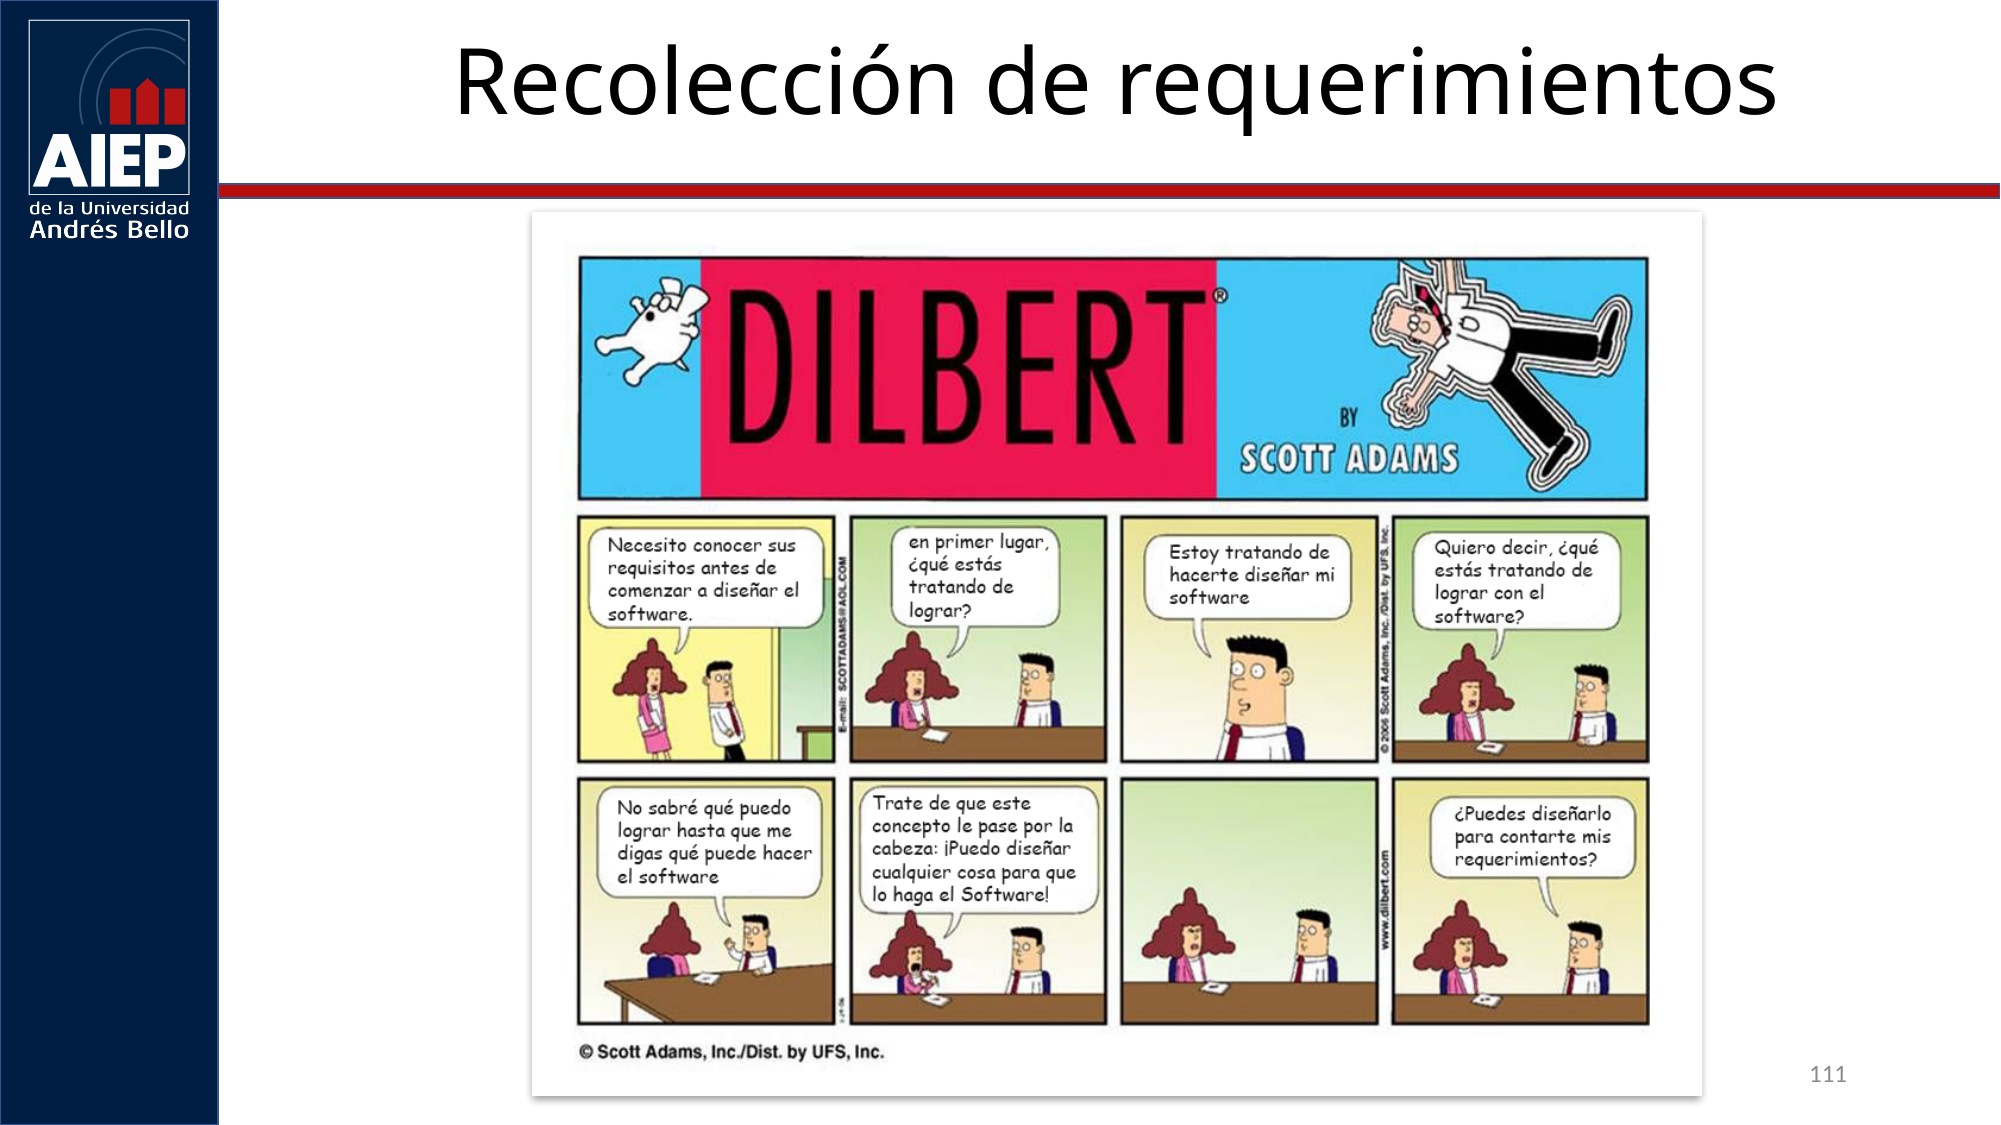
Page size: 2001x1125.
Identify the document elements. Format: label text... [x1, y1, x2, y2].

text_box [217, 183, 2000, 199]
picture [19, 12, 199, 246]
text_box Recolección de requerimientos [249, 28, 1985, 156]
picture [546, 226, 1688, 1082]
slide_number 111 [1703, 1042, 1863, 1103]
text_box [0, 0, 219, 1125]
